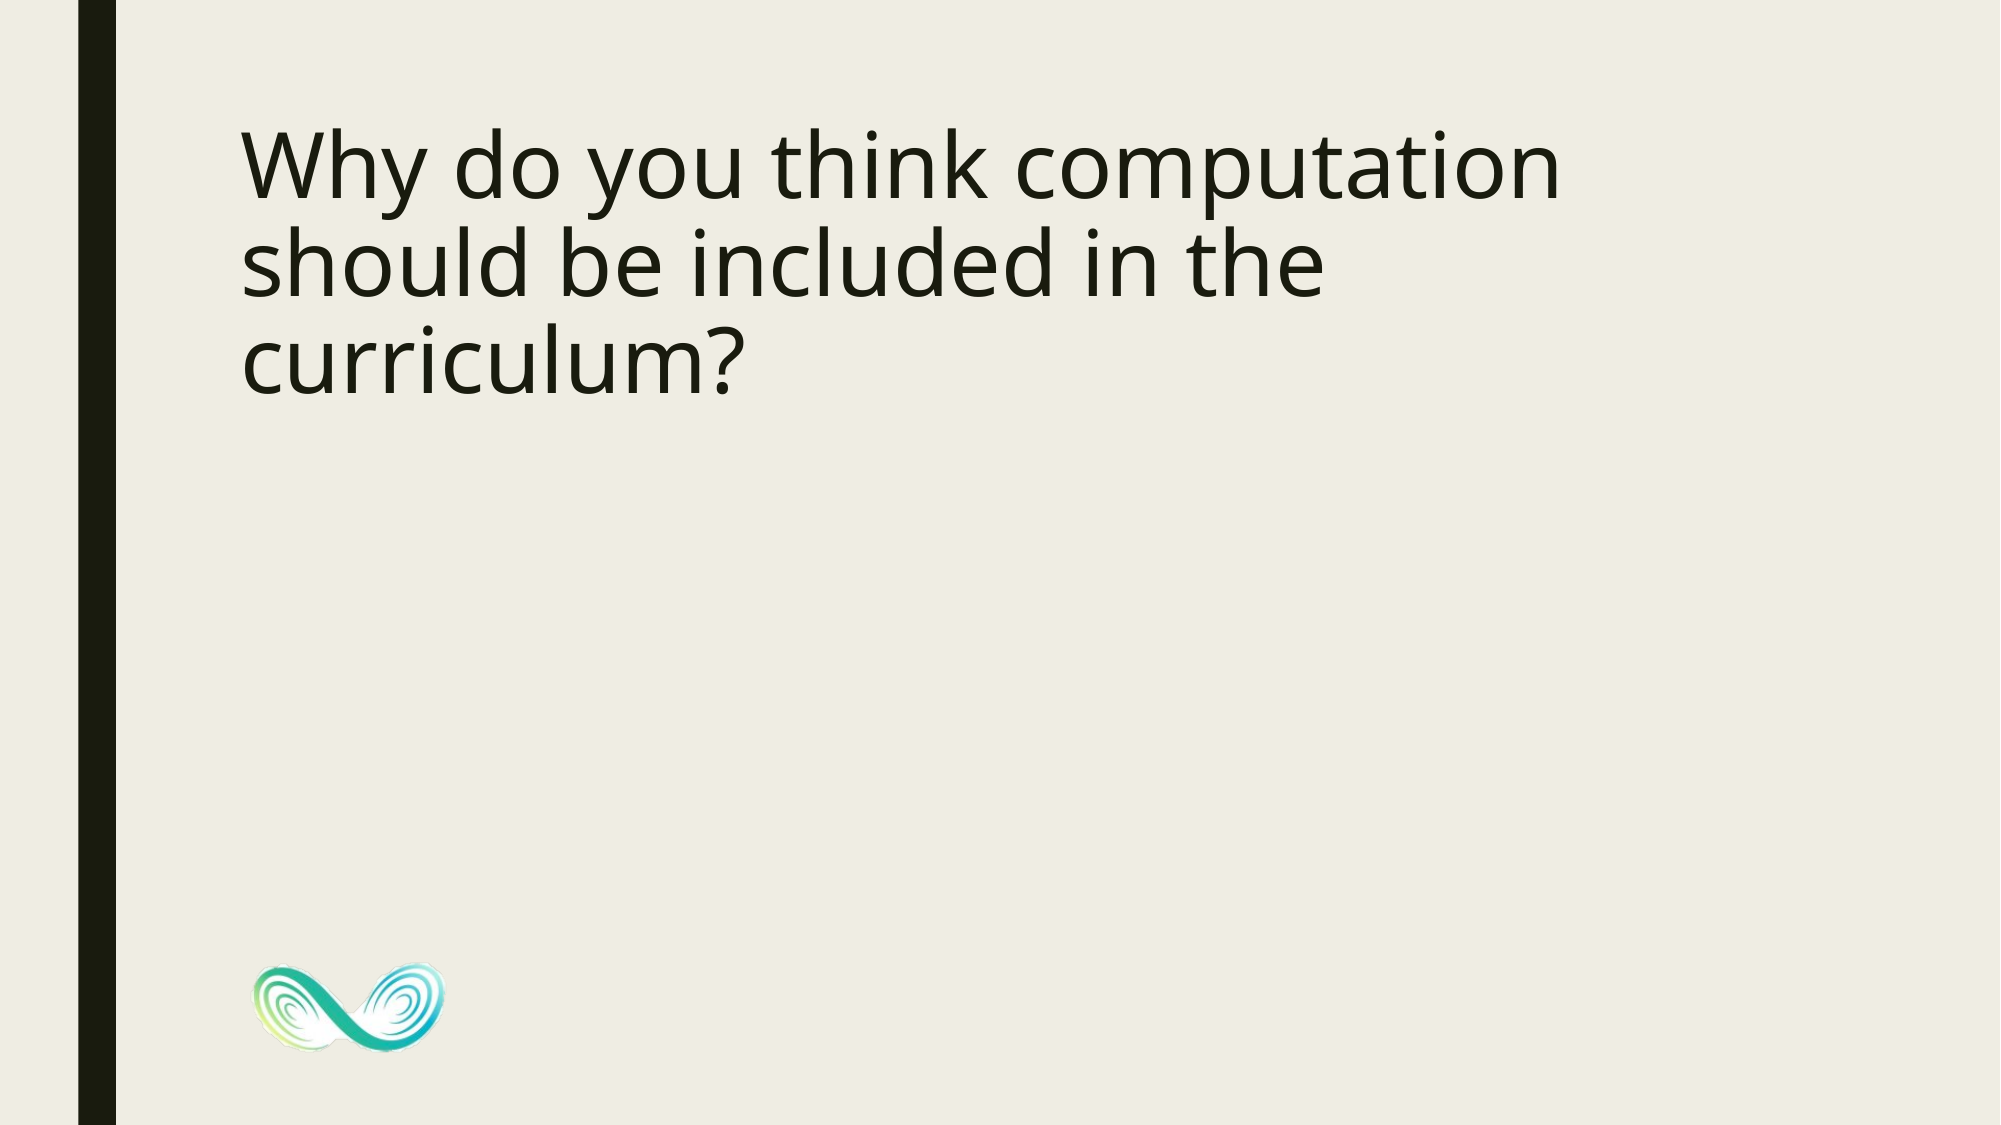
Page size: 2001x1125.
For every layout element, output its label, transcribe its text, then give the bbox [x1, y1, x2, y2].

picture [169, 904, 505, 1098]
title Why do you think computation should be included in the curriculum? [225, 112, 1800, 357]
